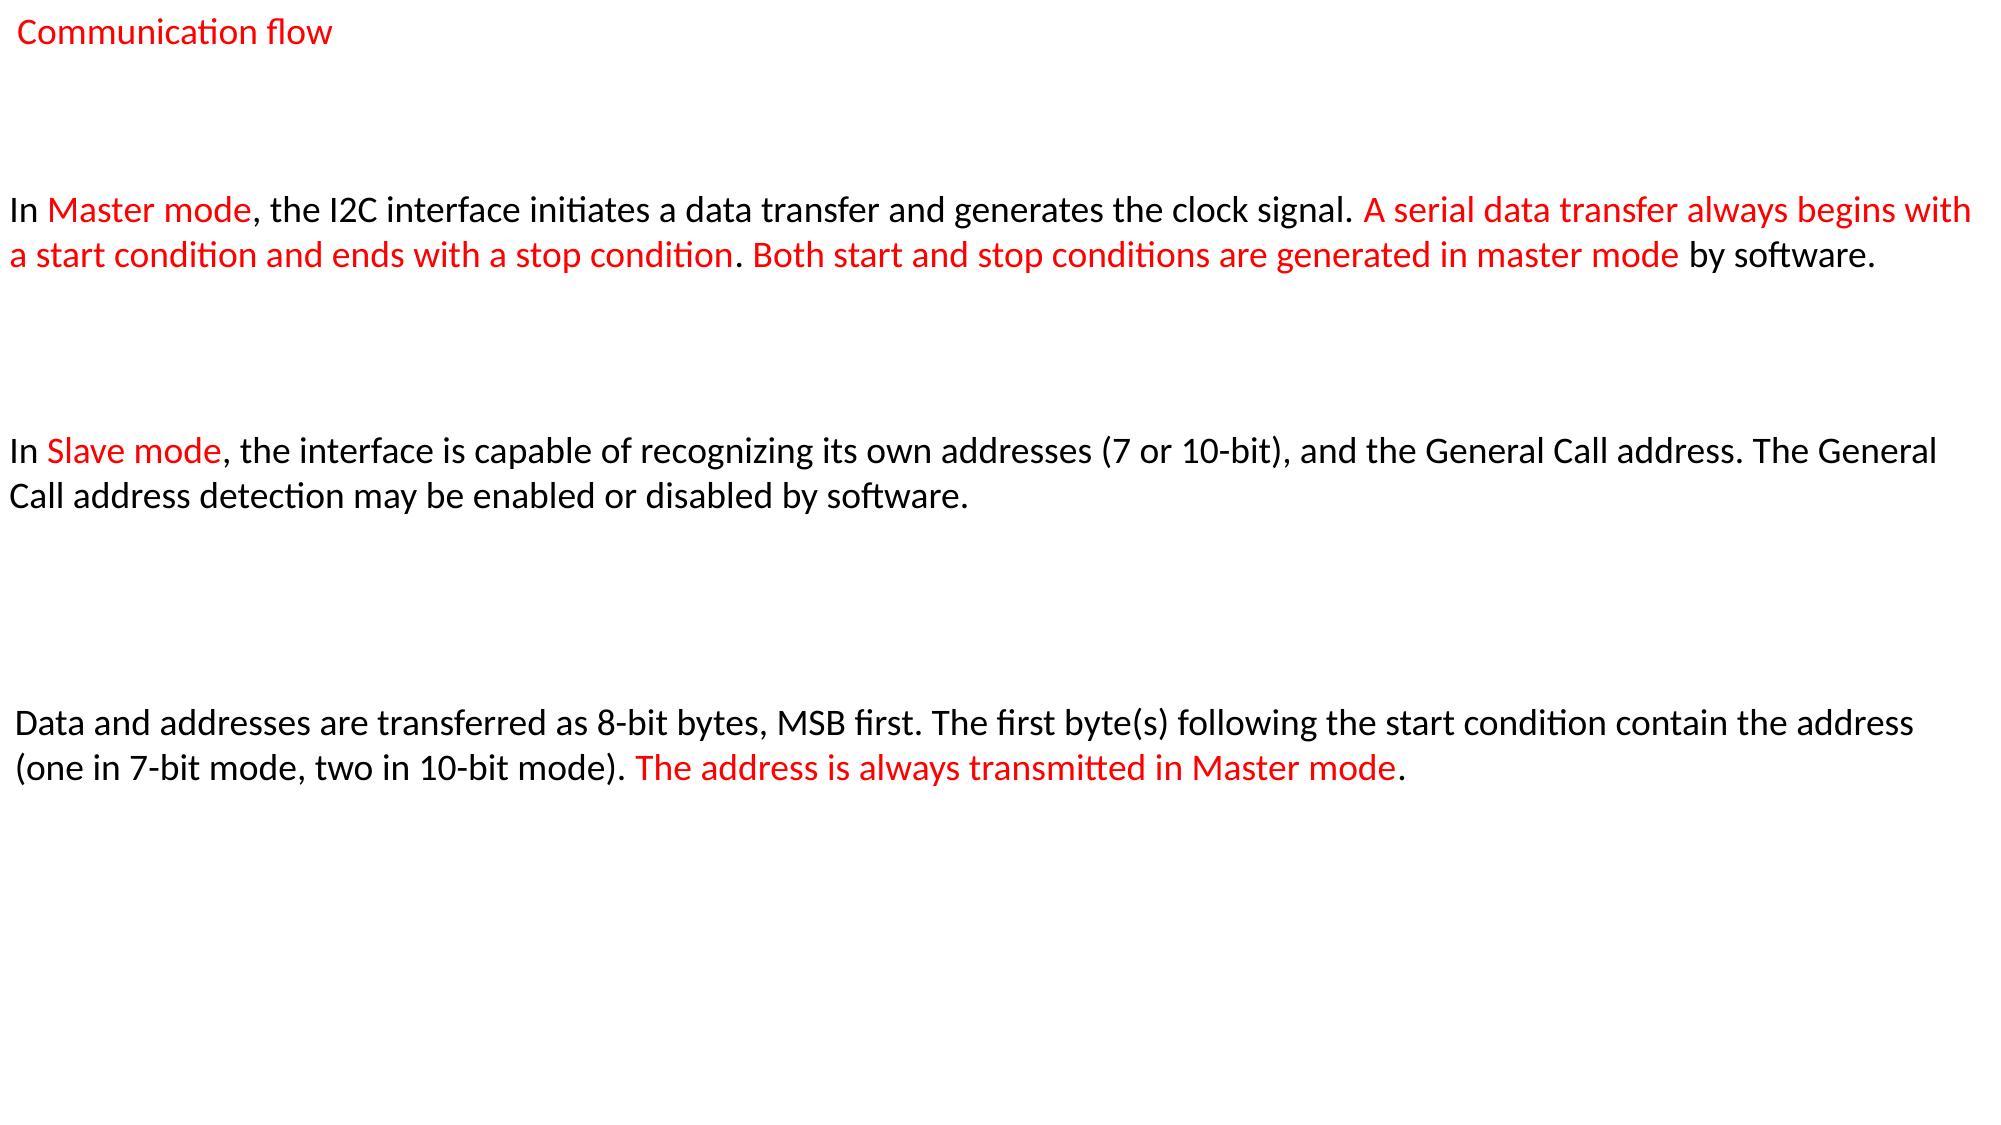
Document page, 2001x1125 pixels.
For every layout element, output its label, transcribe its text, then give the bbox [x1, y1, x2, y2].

text_box In Master mode, the I2C interface initiates a data transfer and generates the clock signal. A serial data transfer always begins with a start condition and ends with a stop condition. Both start and stop conditions are generated in master mode by software. [0, 177, 1995, 283]
text_box In Slave mode, the interface is capable of recognizing its own addresses (7 or 10-bit), and the General Call address. The General Call address detection may be enabled or disabled by software. [0, 419, 1983, 524]
text_box Data and addresses are transferred as 8-bit bytes, MSB first. The first byte(s) following the start condition contain the address (one in 7-bit mode, two in 10-bit mode). The address is always transmitted in Master mode. [0, 690, 1978, 795]
text_box Communication flow [2, 0, 348, 60]
